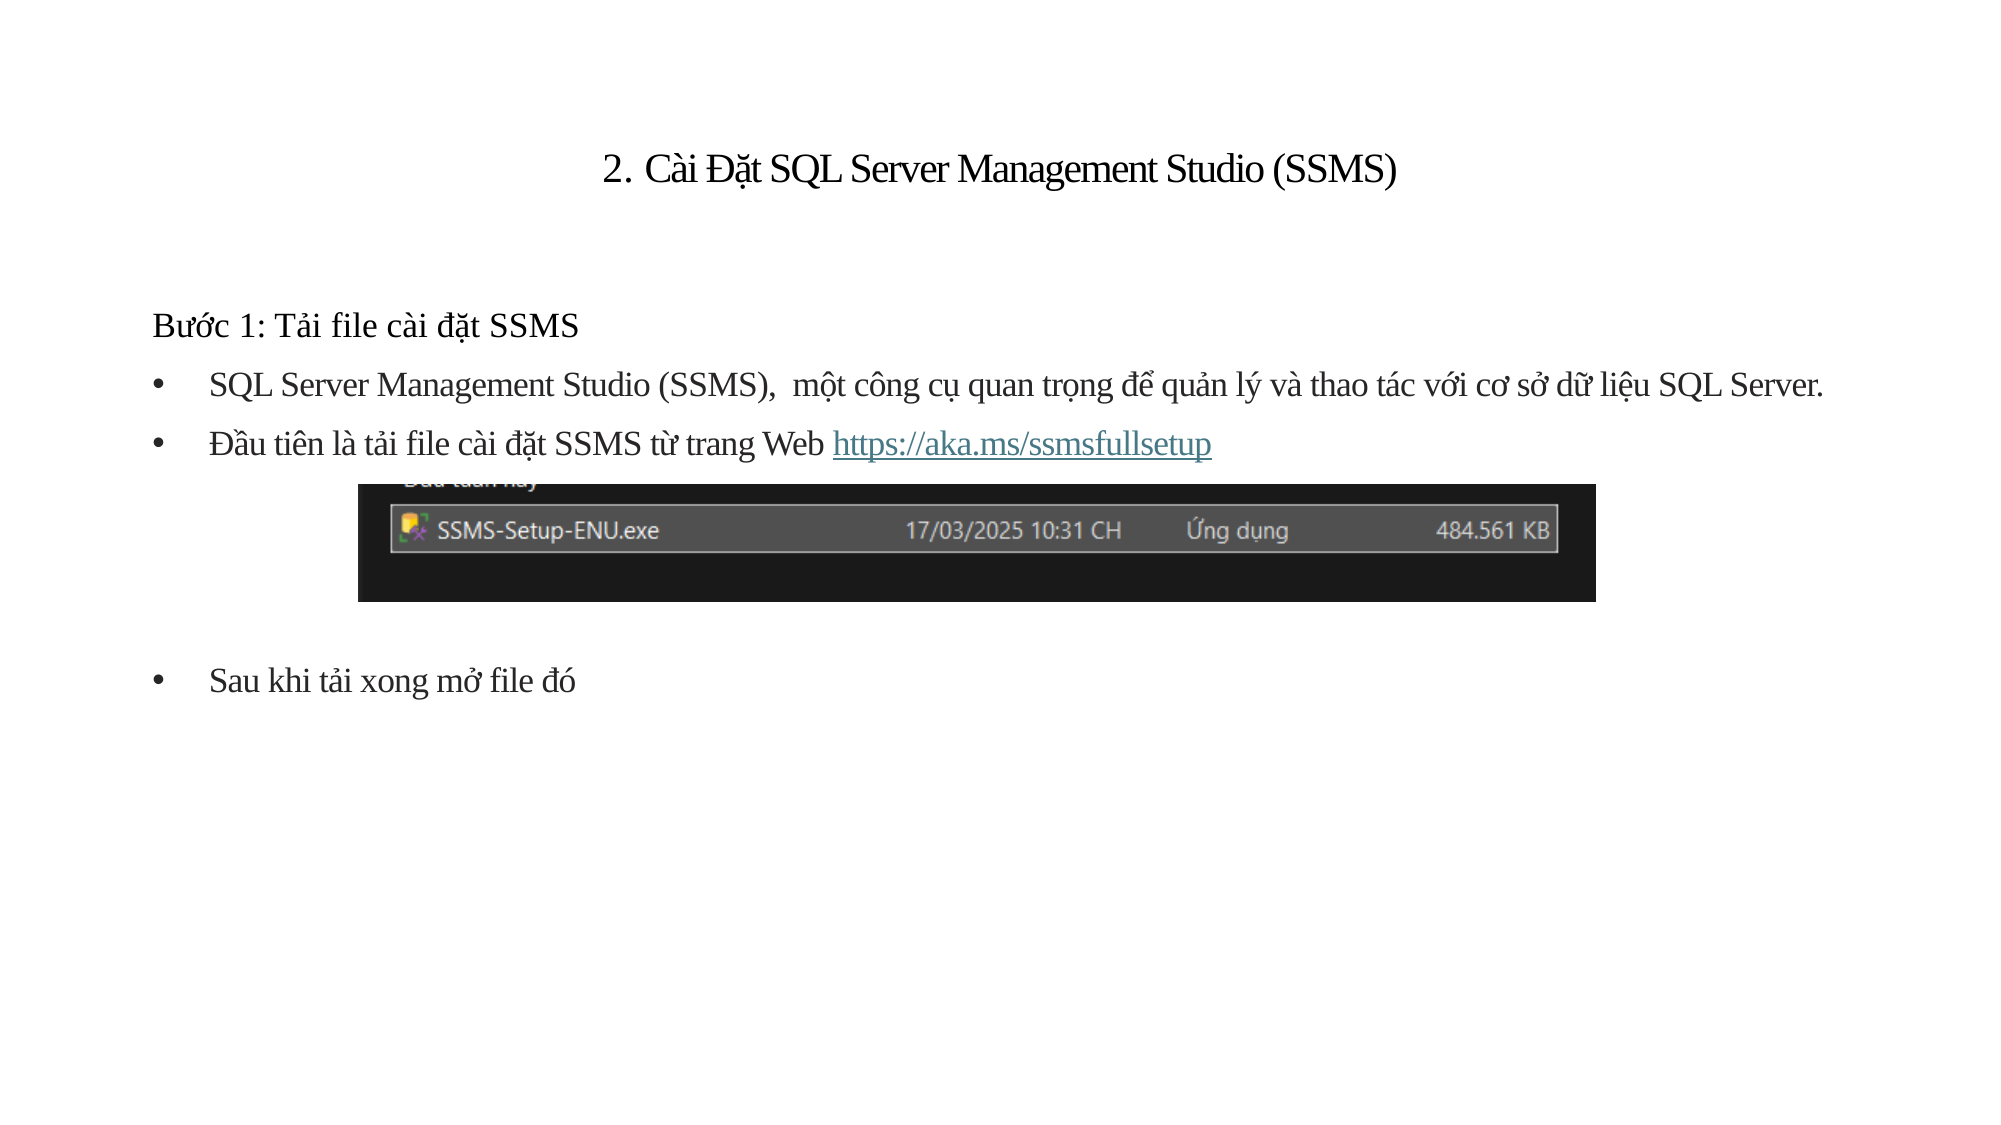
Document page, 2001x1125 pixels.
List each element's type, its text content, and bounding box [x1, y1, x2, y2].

list Bước 1: Tải file cài đặt SSMS SQL Server Management Studio (SSMS), một công cụ quan trọng để quản lý và thao tác với cơ sở dữ liệu SQL Server. Đầu tiên là tải file cài đặt SSMS từ trang Web https://aka.ms/ssmsfullsetup Sau khi tải xong mở file đó [137, 299, 1863, 1014]
title 2. Cài Đặt SQL Server Management Studio (SSMS) [137, 59, 1863, 278]
picture [357, 483, 1597, 602]
